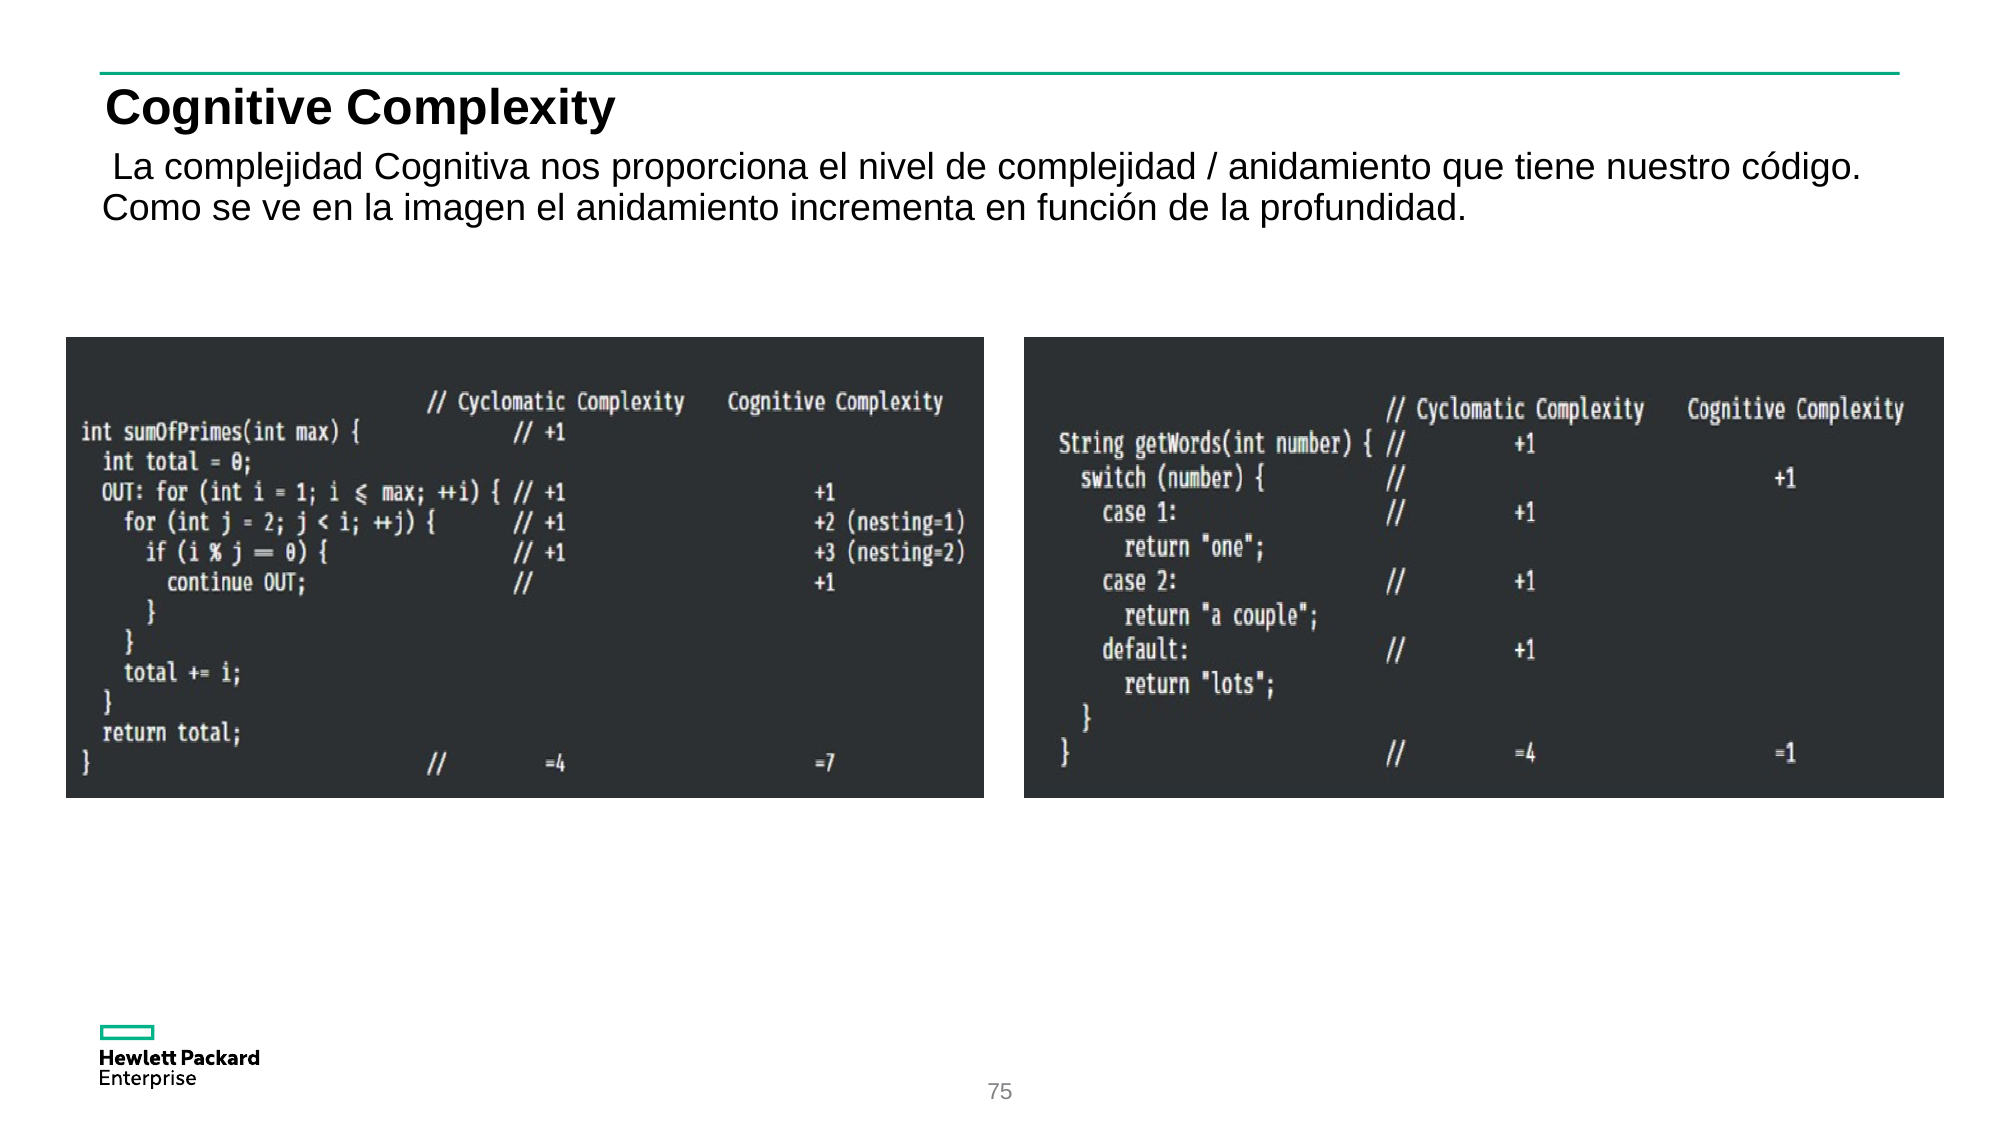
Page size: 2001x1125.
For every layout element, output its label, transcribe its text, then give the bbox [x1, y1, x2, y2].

text_box La complejidad Cognitiva nos proporciona el nivel de complejidad / anidamiento que tiene nuestro código. Como se ve en la imagen el anidamiento incrementa en función de la profundidad. [101, 147, 1918, 229]
picture [1024, 337, 1944, 798]
title Cognitive Complexity [105, 32, 1944, 244]
slide_number 75 [948, 1075, 1052, 1106]
picture [66, 337, 984, 798]
